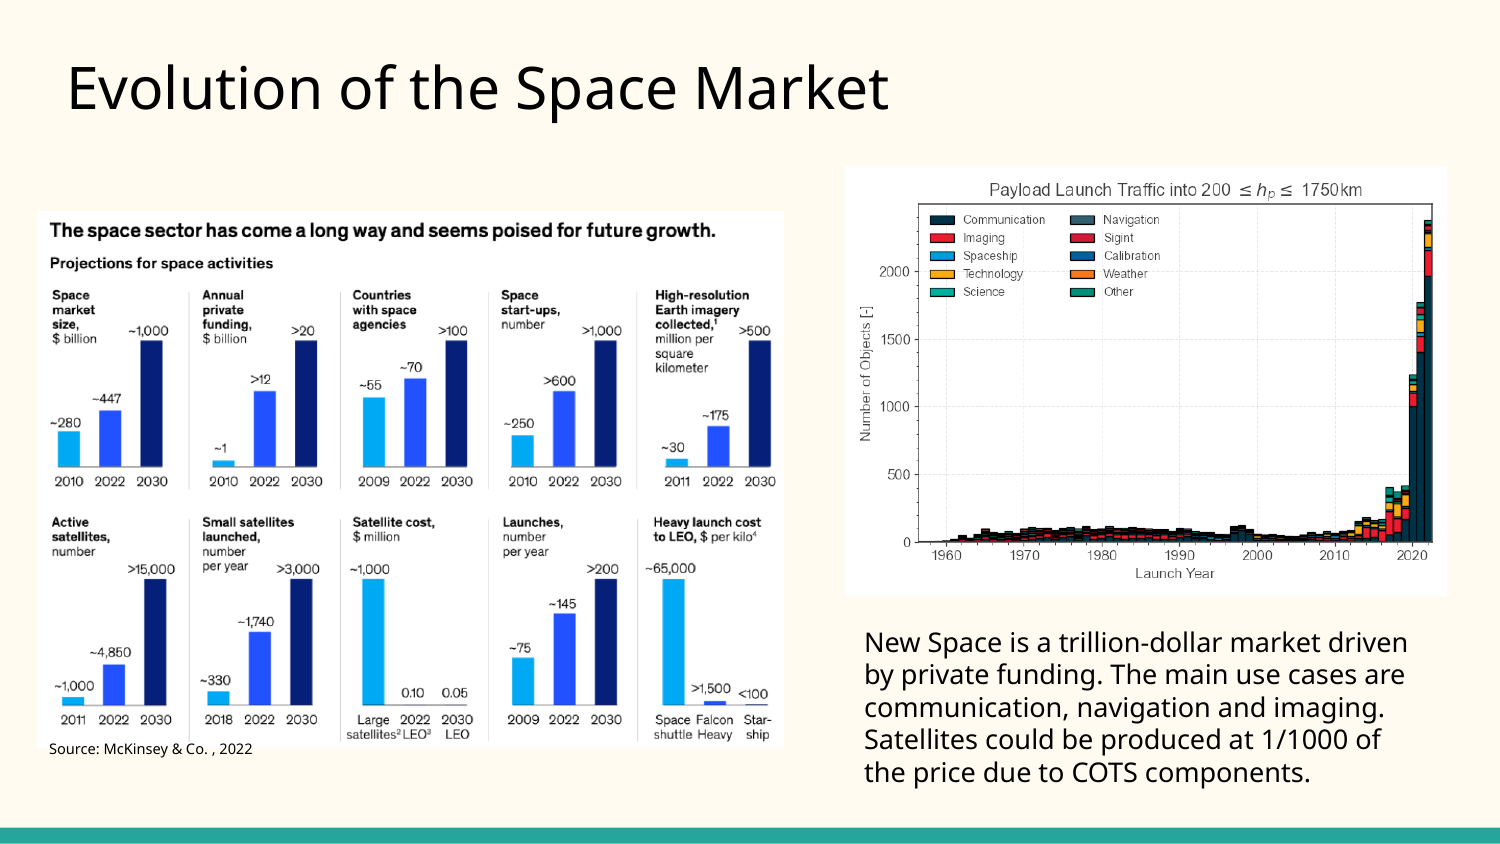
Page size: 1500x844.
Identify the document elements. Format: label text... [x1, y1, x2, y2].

picture [37, 210, 784, 748]
title Evolution of the Space Market [51, 35, 1449, 137]
text_box New Space is a trillion-dollar market driven by private funding. The main use cases are communication, navigation and imaging. Satellites could be produced at 1/1000 of the price due to COTS components. [849, 610, 1442, 803]
picture [845, 166, 1448, 597]
text_box Source: McKinsey & Co. , 2022 [34, 731, 849, 767]
